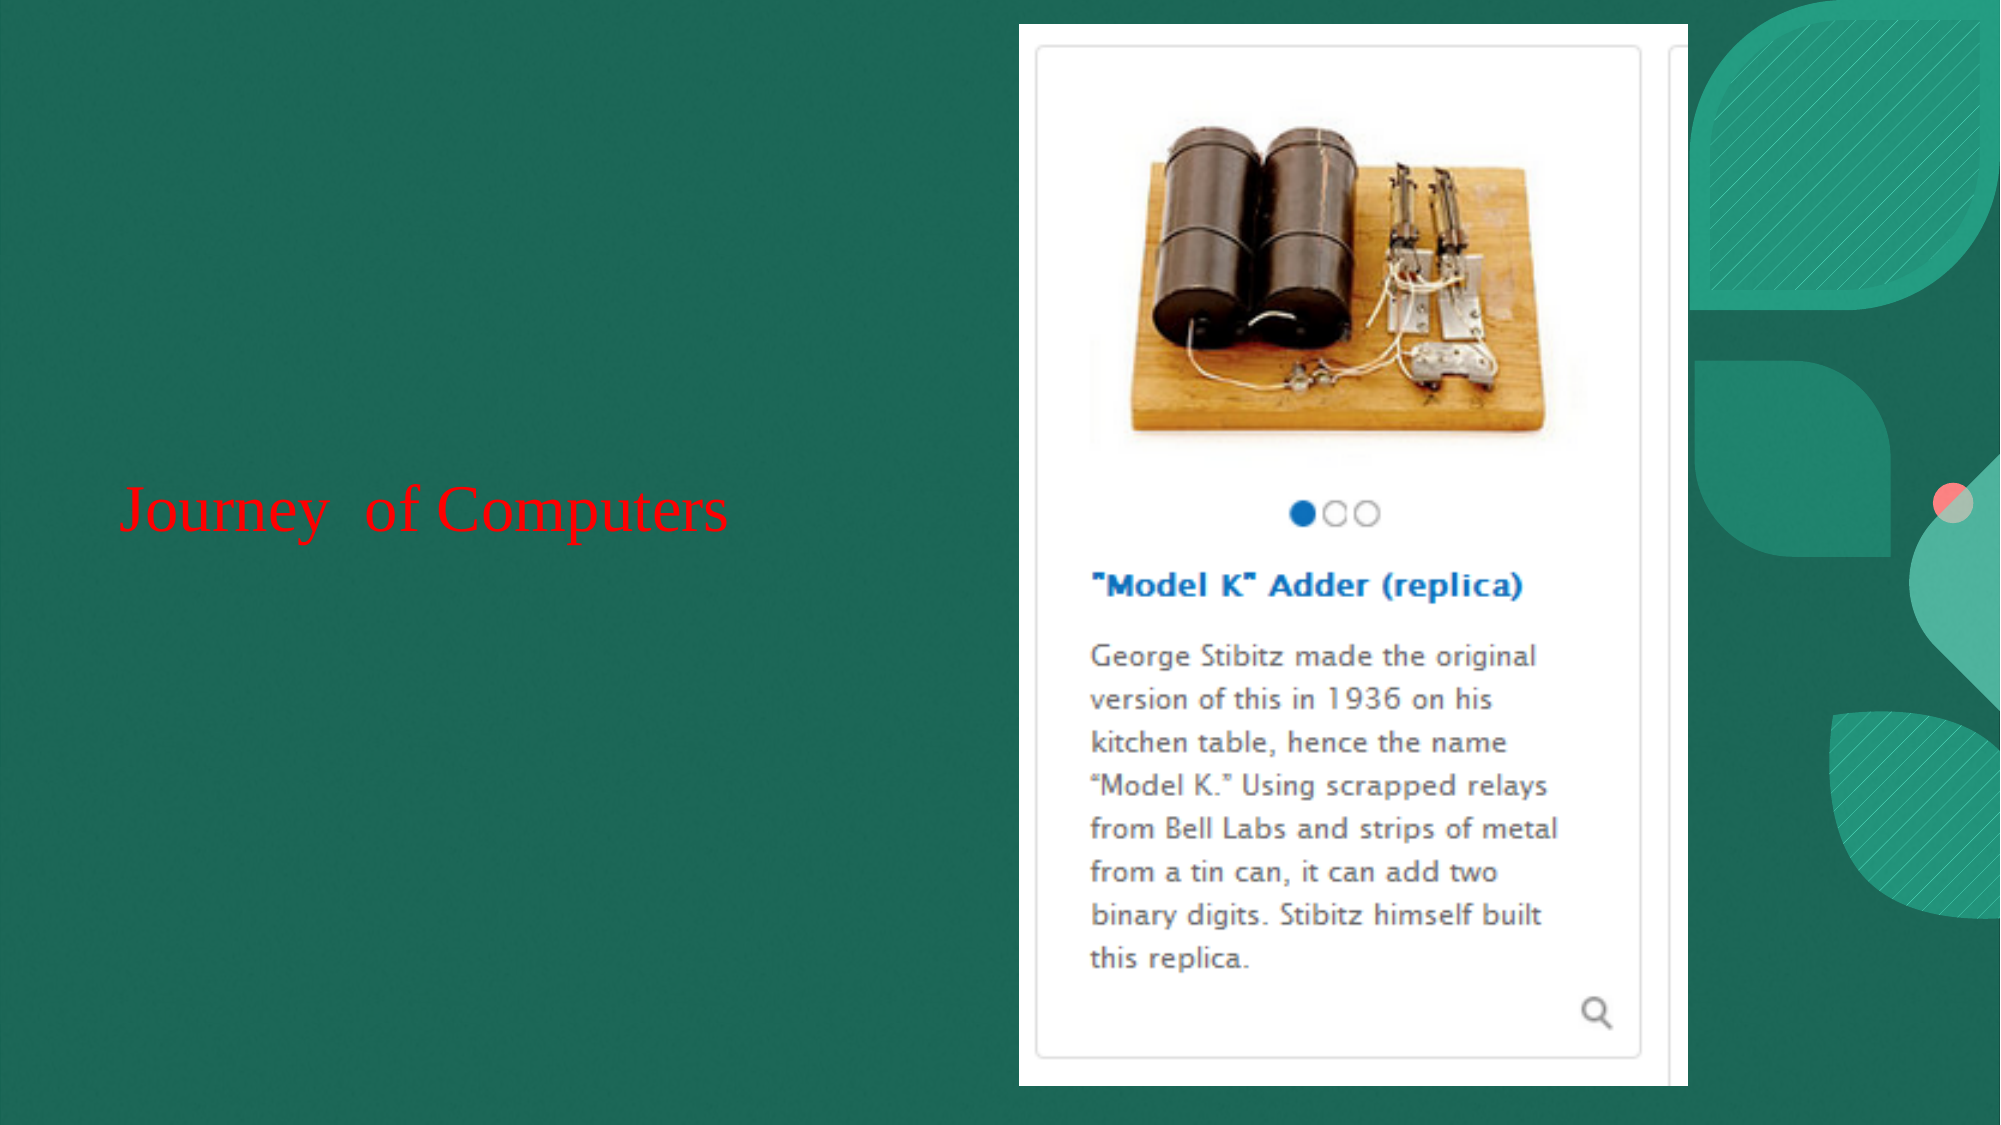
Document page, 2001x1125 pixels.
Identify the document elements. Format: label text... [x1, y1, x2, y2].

list Journey of Computers [104, 466, 822, 599]
picture [1019, 24, 1688, 1086]
